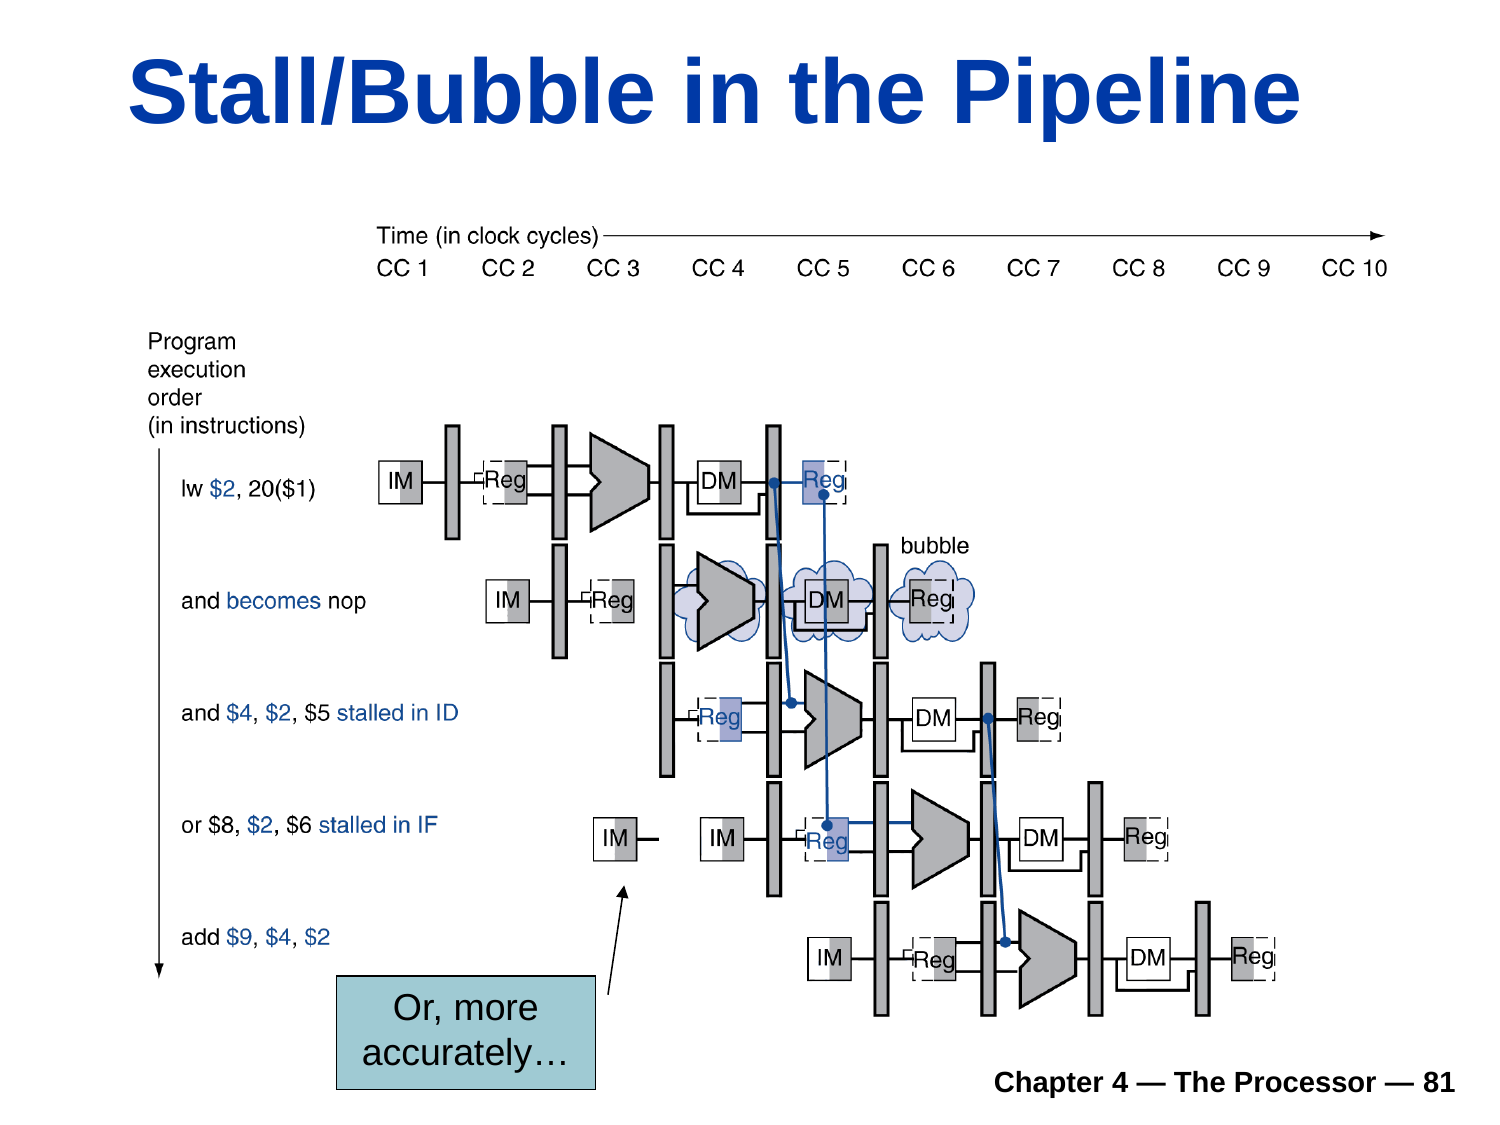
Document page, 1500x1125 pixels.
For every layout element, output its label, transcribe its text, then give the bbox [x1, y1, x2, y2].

footer Chapter 4 — The Processor — 81 [277, 1046, 1471, 1106]
title Stall/Bubble in the Pipeline [112, 23, 1468, 149]
text_box Or, more accurately… [336, 1026, 596, 1090]
picture [147, 225, 1395, 1018]
